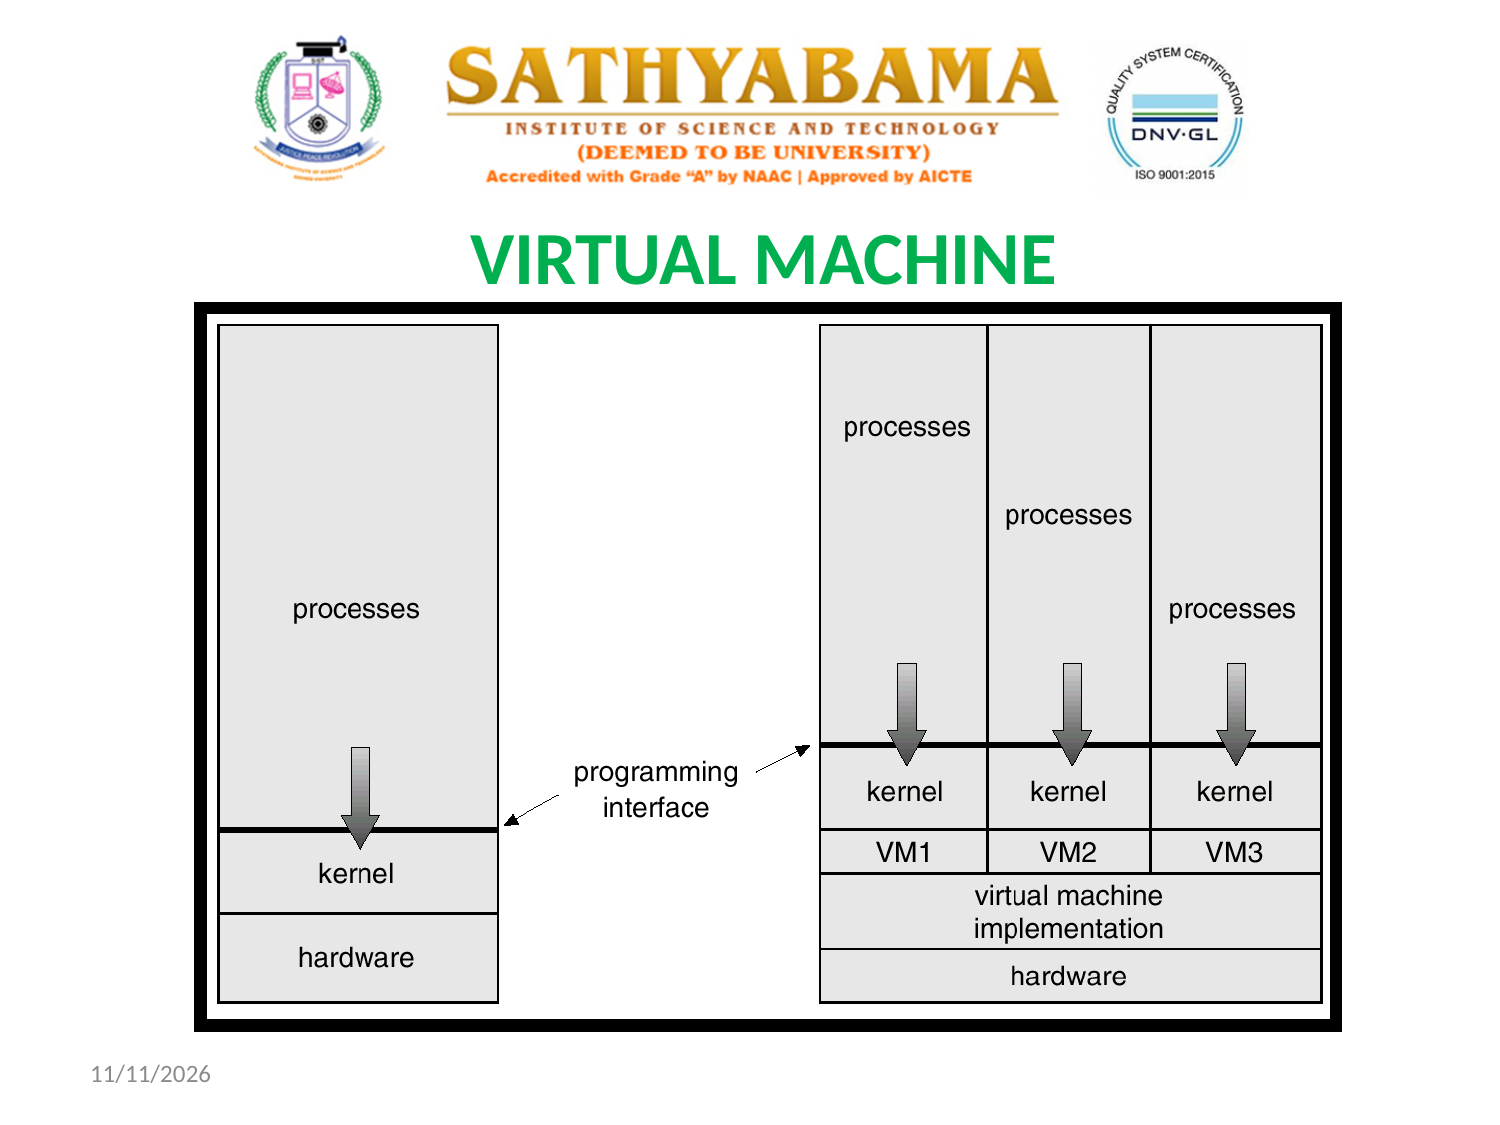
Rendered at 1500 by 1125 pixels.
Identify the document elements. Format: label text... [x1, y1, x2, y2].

picture [229, 31, 1266, 207]
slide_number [75, 1042, 425, 1103]
title VIRTUAL MACHINE [88, 160, 1439, 349]
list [206, 314, 1331, 1020]
